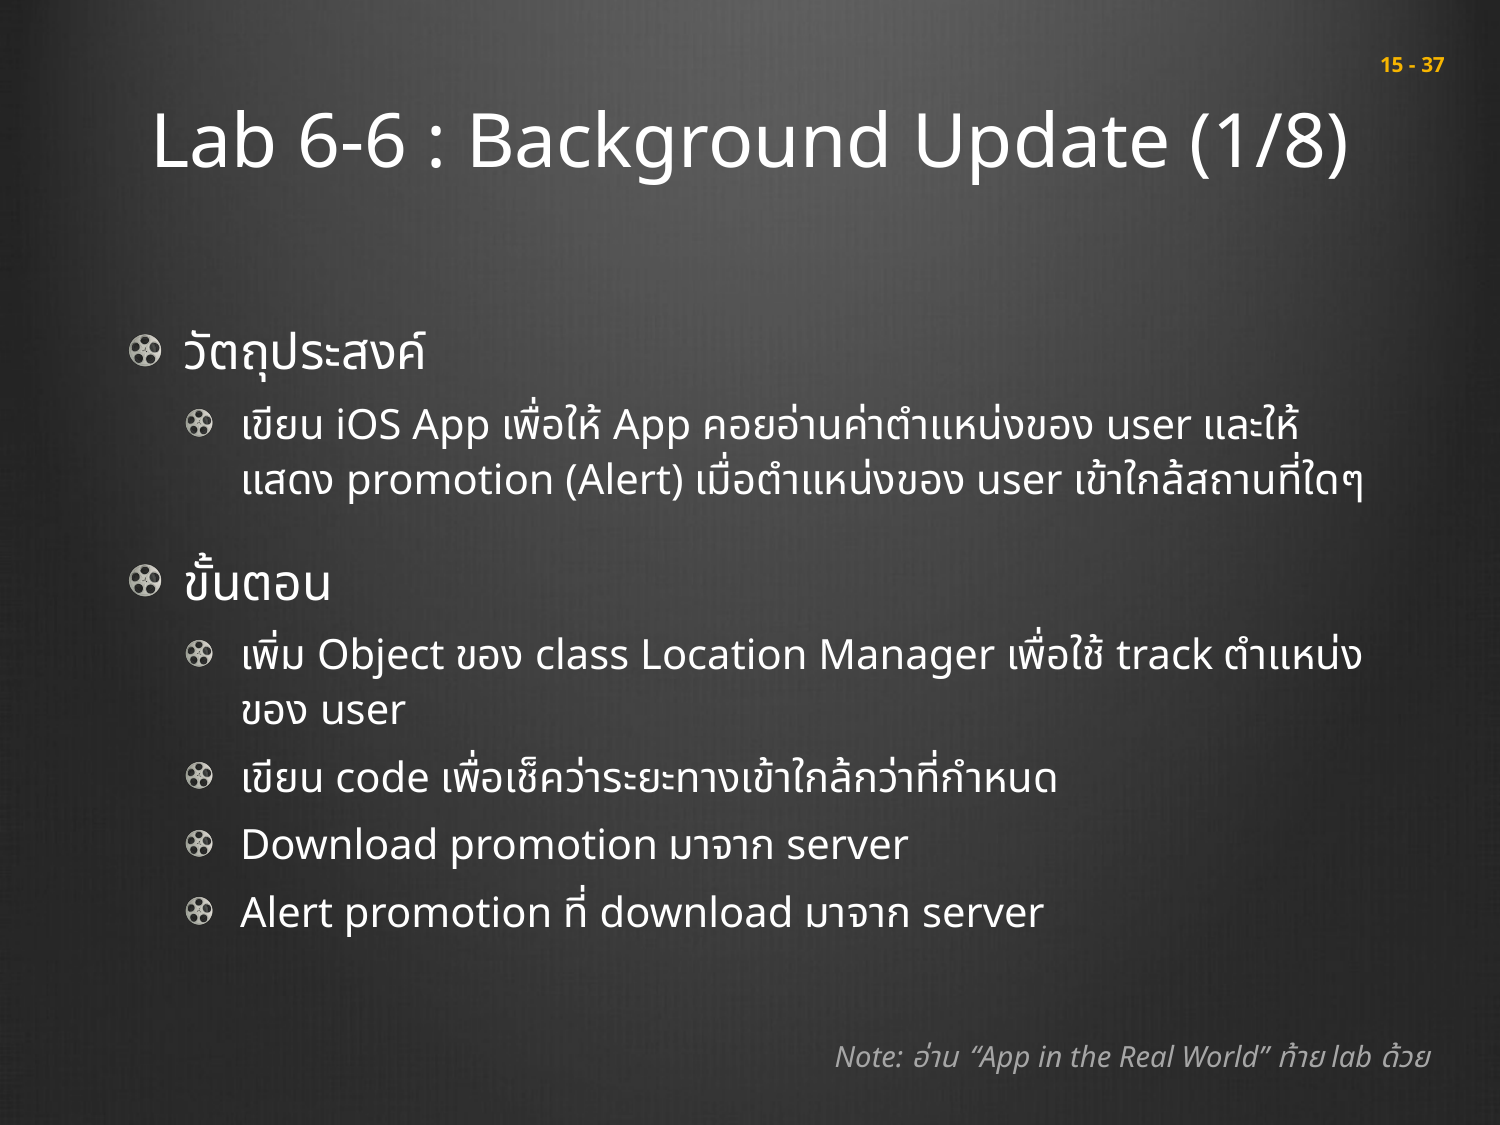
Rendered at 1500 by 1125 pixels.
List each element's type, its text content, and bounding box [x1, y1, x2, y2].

picture [184, 828, 214, 858]
title Lab 6-6 : Background Update (1/8) [112, 19, 1388, 255]
picture [127, 562, 163, 598]
text_box Note: อ่าน “App in the Real World” ท้าย lab ด้วย [819, 1031, 1445, 1081]
picture [184, 760, 214, 790]
picture [184, 895, 214, 926]
text_box 15 - 37 [1306, 43, 1460, 86]
picture [184, 638, 214, 668]
picture [184, 407, 214, 438]
picture [127, 332, 163, 368]
list วัตถุประสงค์ เขียน iOS App เพื่อให้ App คอยอ่านค่าตำแหน่งของ user และให้ แสดง promotion (Alert) เมื่อตำแหน่งของ user เข้าใกล้สถานที่ใดๆ ขั้นตอน เพิ่ม Object ของ class Location Manager เพื่อใช้ track ตำแหน่งของ user เขียน code เพื่อเช็คว่าระยะทางเข้าใกล้กว่าที่กำหนด Download promotion มาจาก server Alert promotion ที่ download มาจาก server [112, 306, 1388, 1005]
